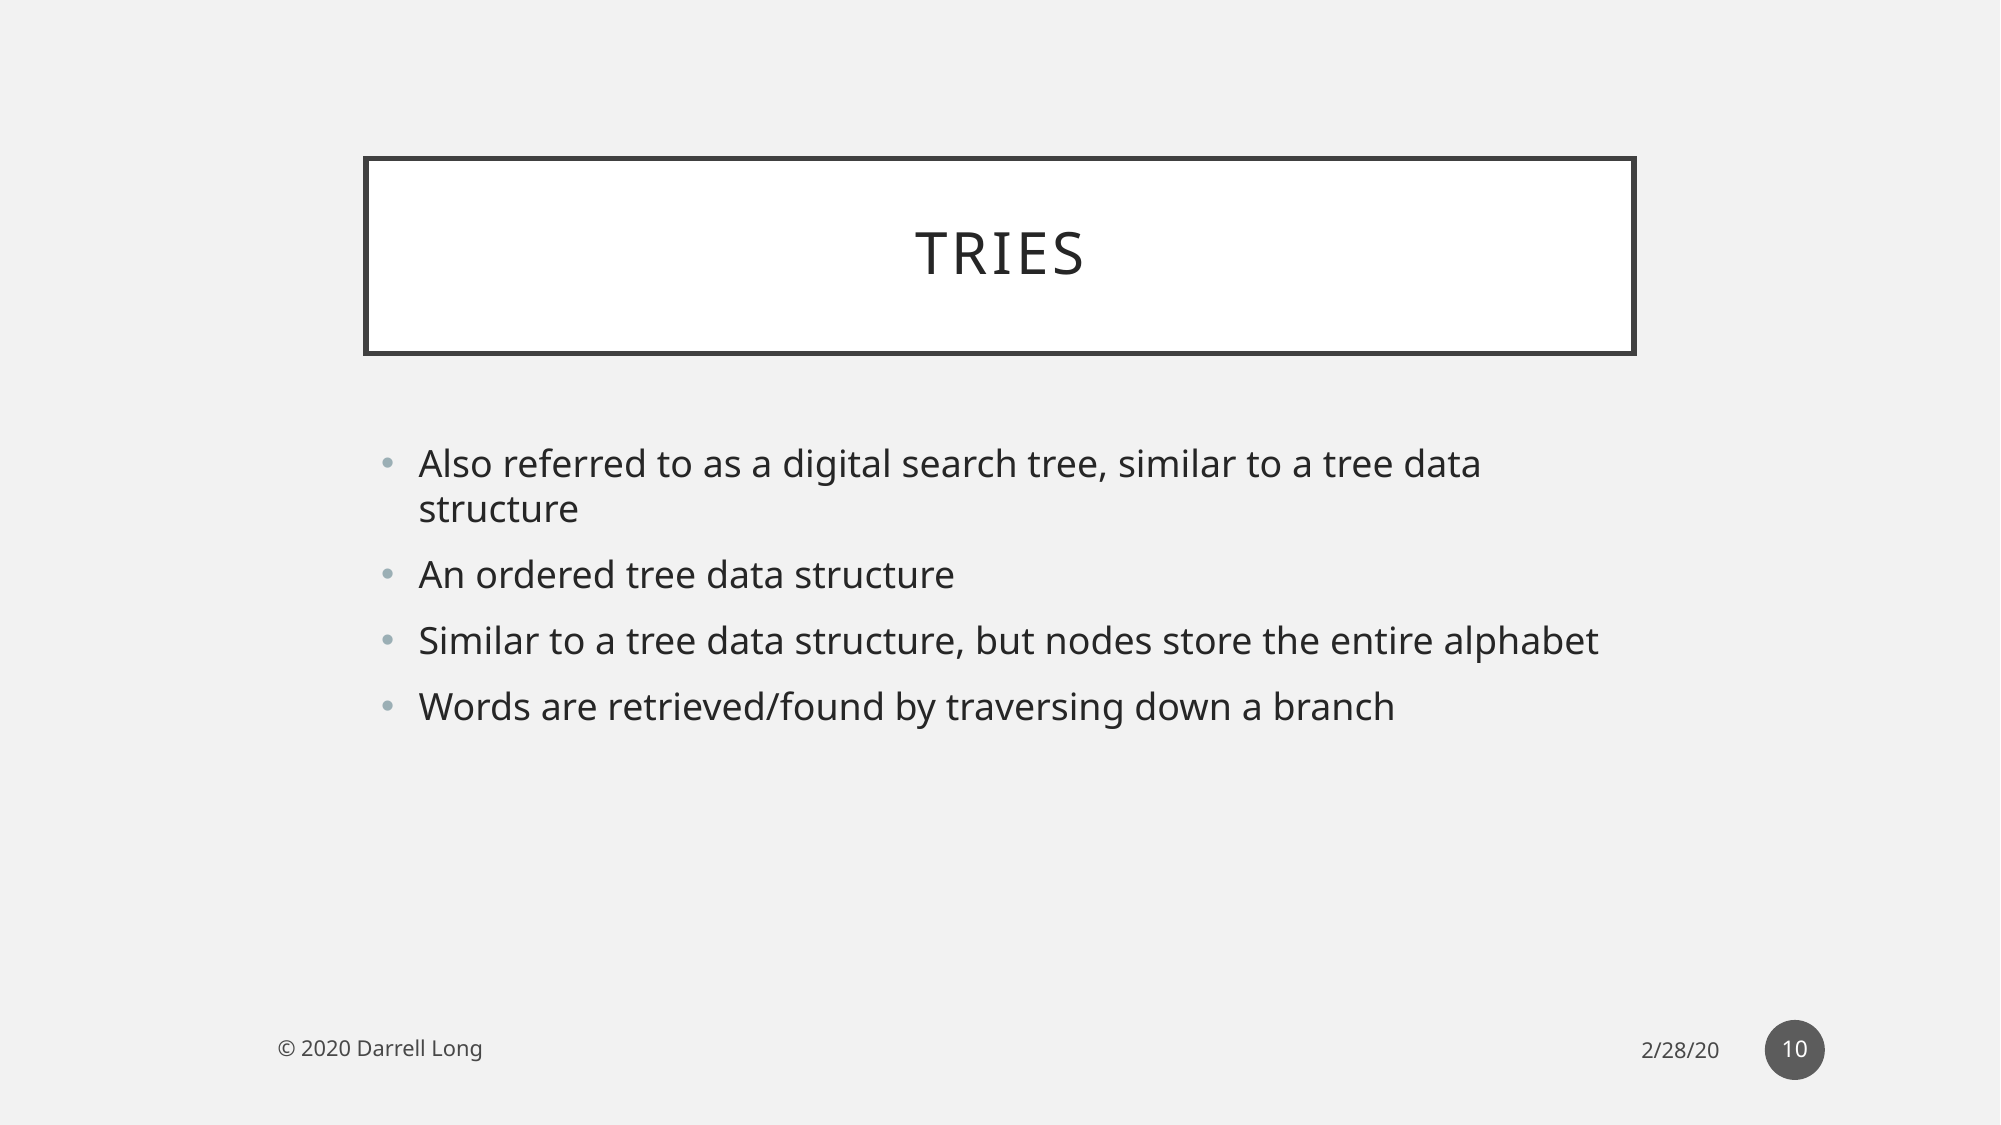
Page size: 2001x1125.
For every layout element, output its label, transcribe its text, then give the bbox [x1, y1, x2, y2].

title tries [363, 156, 1637, 356]
footer © 2020 Darrell Long [262, 1023, 1231, 1076]
list Also referred to as a digital search tree, similar to a tree data structure An ordered tree data structure Similar to a tree data structure, but nodes store the entire alphabet Words are retrieved/found by traversing down a branch [366, 432, 1634, 942]
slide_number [1283, 1023, 1735, 1077]
slide_number 10 [1764, 1019, 1825, 1080]
